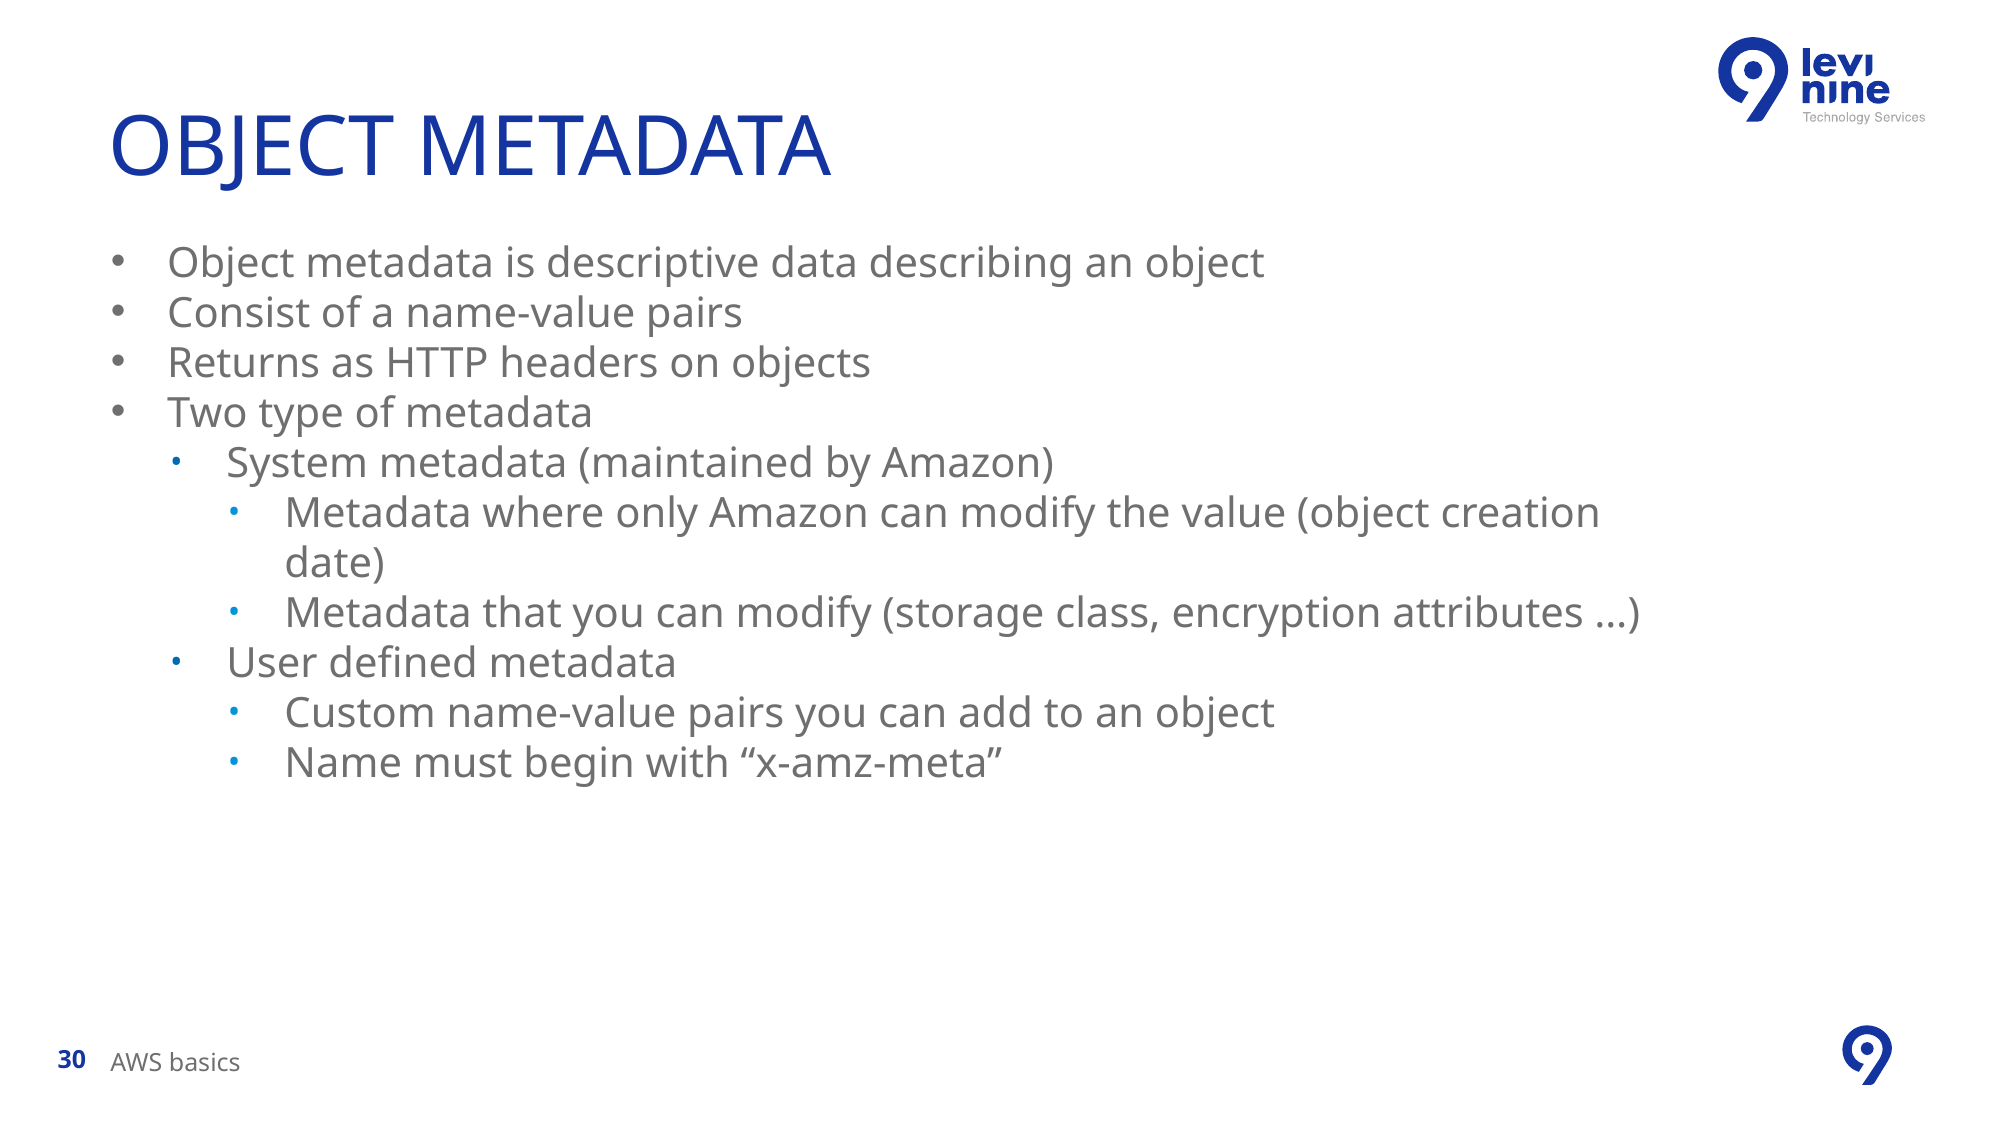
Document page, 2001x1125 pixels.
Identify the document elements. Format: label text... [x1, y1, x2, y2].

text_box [1718, 37, 1925, 125]
slide_number 30 [57, 1045, 103, 1077]
title Object metadata [108, 84, 1497, 225]
footer AWS basics [110, 1045, 1289, 1077]
list Object metadata is descriptive data describing an object Consist of a name-value pairs Returns as HTTP headers on objects Two type of metadata System metadata (maintained by Amazon) Metadata where only Amazon can modify the value (object creation date) Metadata that you can modify (storage class, encryption attributes …) User defined metadata Custom name-value pairs you can add to an object Name must begin with “x-amz-meta” [110, 235, 1695, 758]
